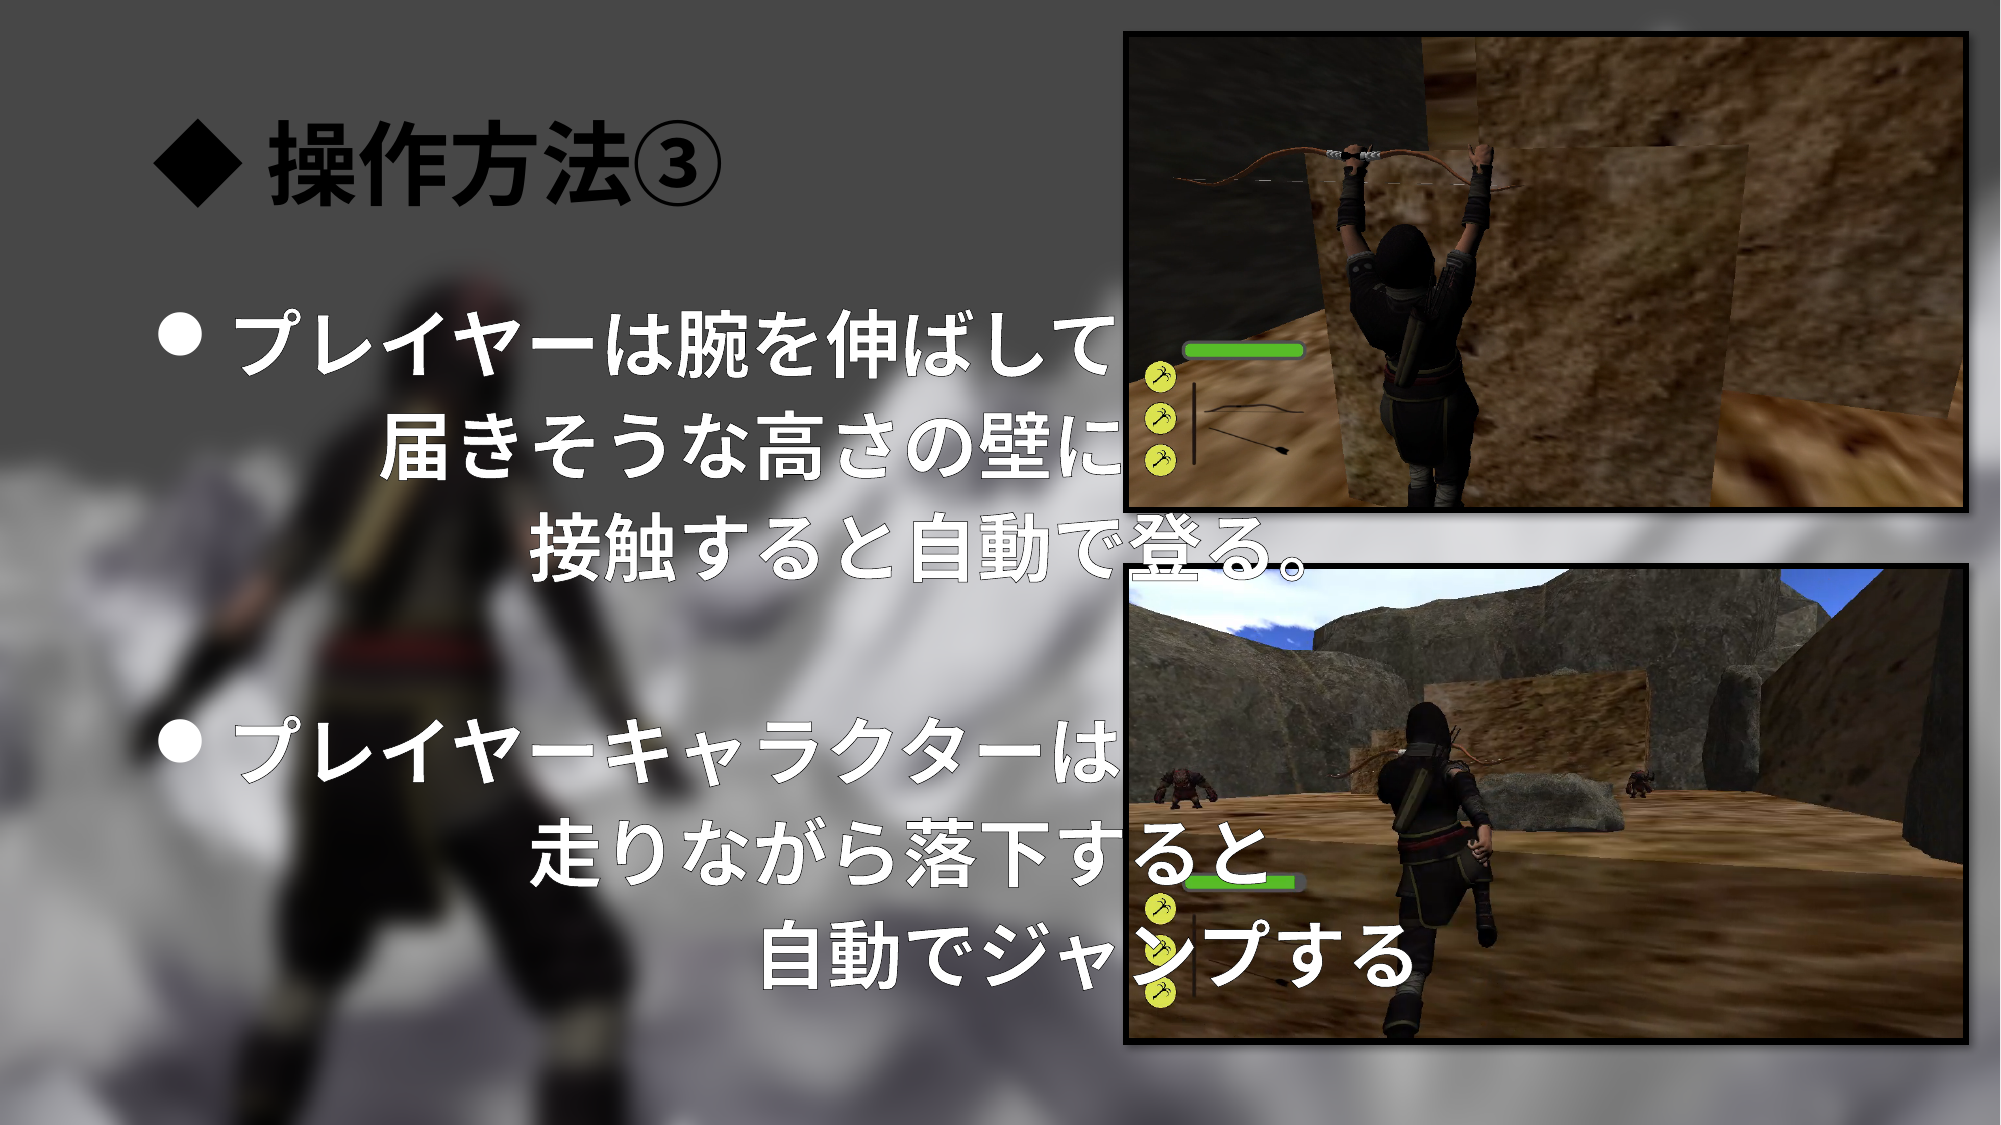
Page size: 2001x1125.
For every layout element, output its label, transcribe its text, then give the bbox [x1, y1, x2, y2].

picture [0, 0, 2001, 1125]
list プレイヤーは腕を伸ばして 届きそうな高さの壁に 接触すると自動で登る。 プレイヤーキャラクターは 走りながら落下すると 自動でジャンプする [137, 299, 1863, 1014]
title ◆操作方法③ [137, 59, 1129, 278]
